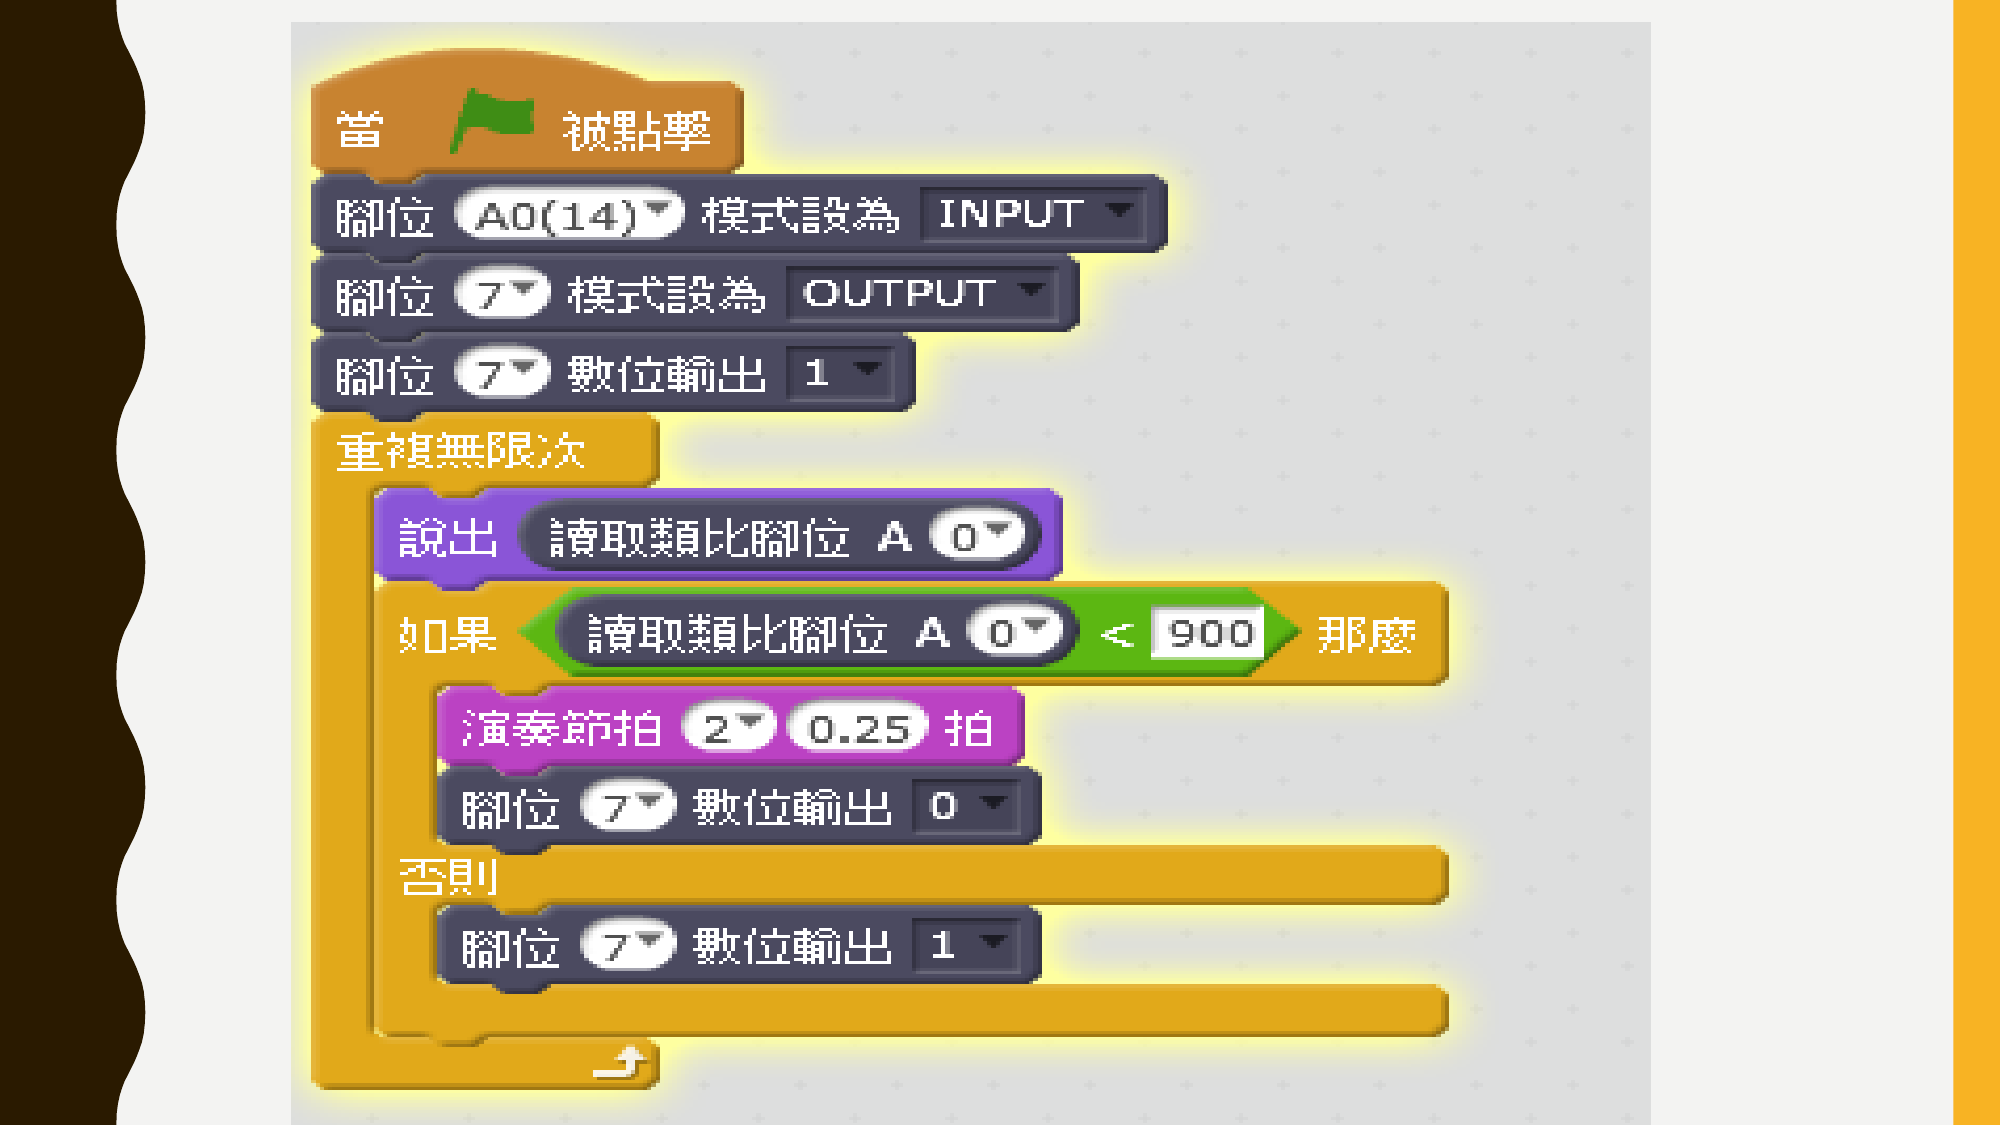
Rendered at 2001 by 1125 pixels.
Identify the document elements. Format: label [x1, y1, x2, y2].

list [291, 22, 1651, 1125]
